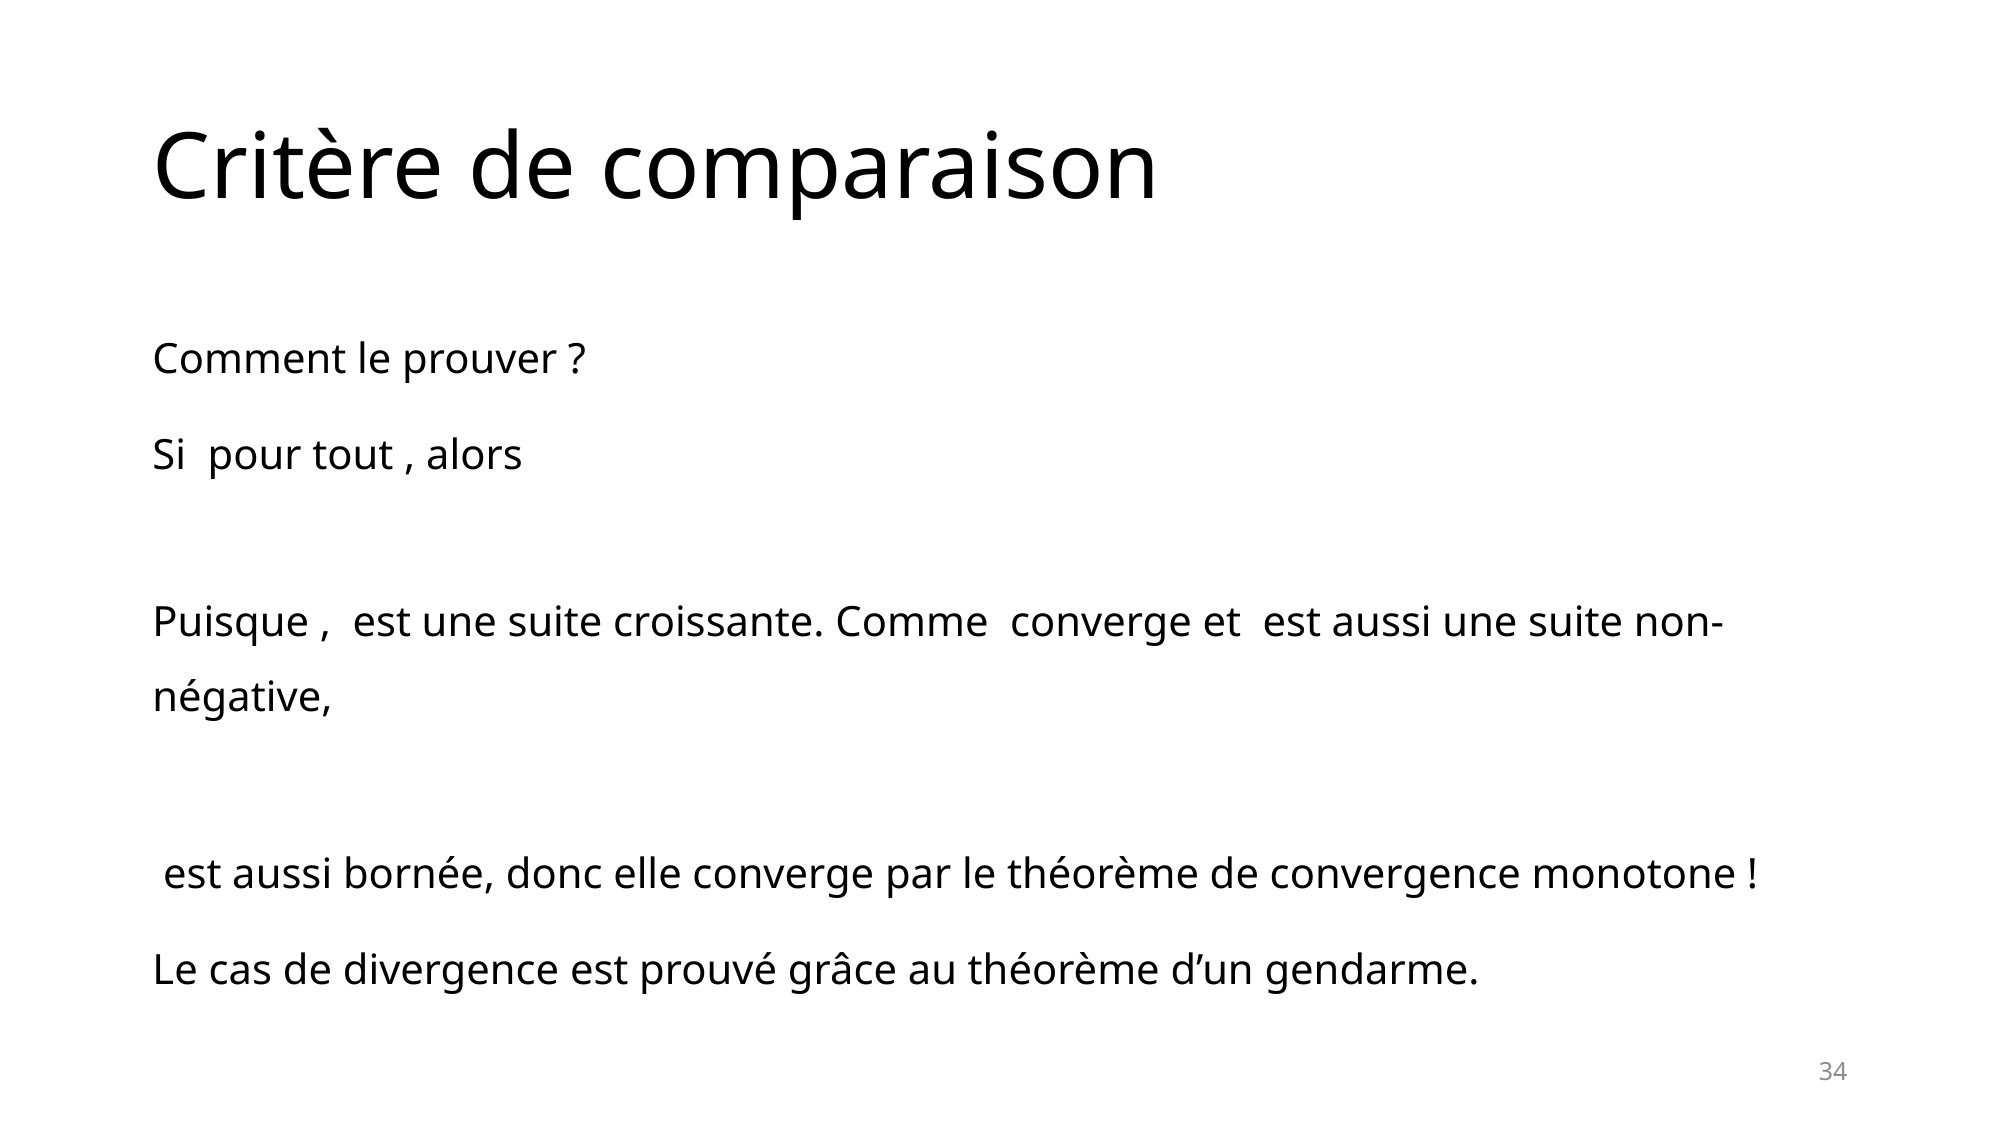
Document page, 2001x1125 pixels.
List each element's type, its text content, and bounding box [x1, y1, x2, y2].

slide_number 34 [1412, 1042, 1863, 1103]
title Critère de comparaison [137, 59, 1863, 278]
